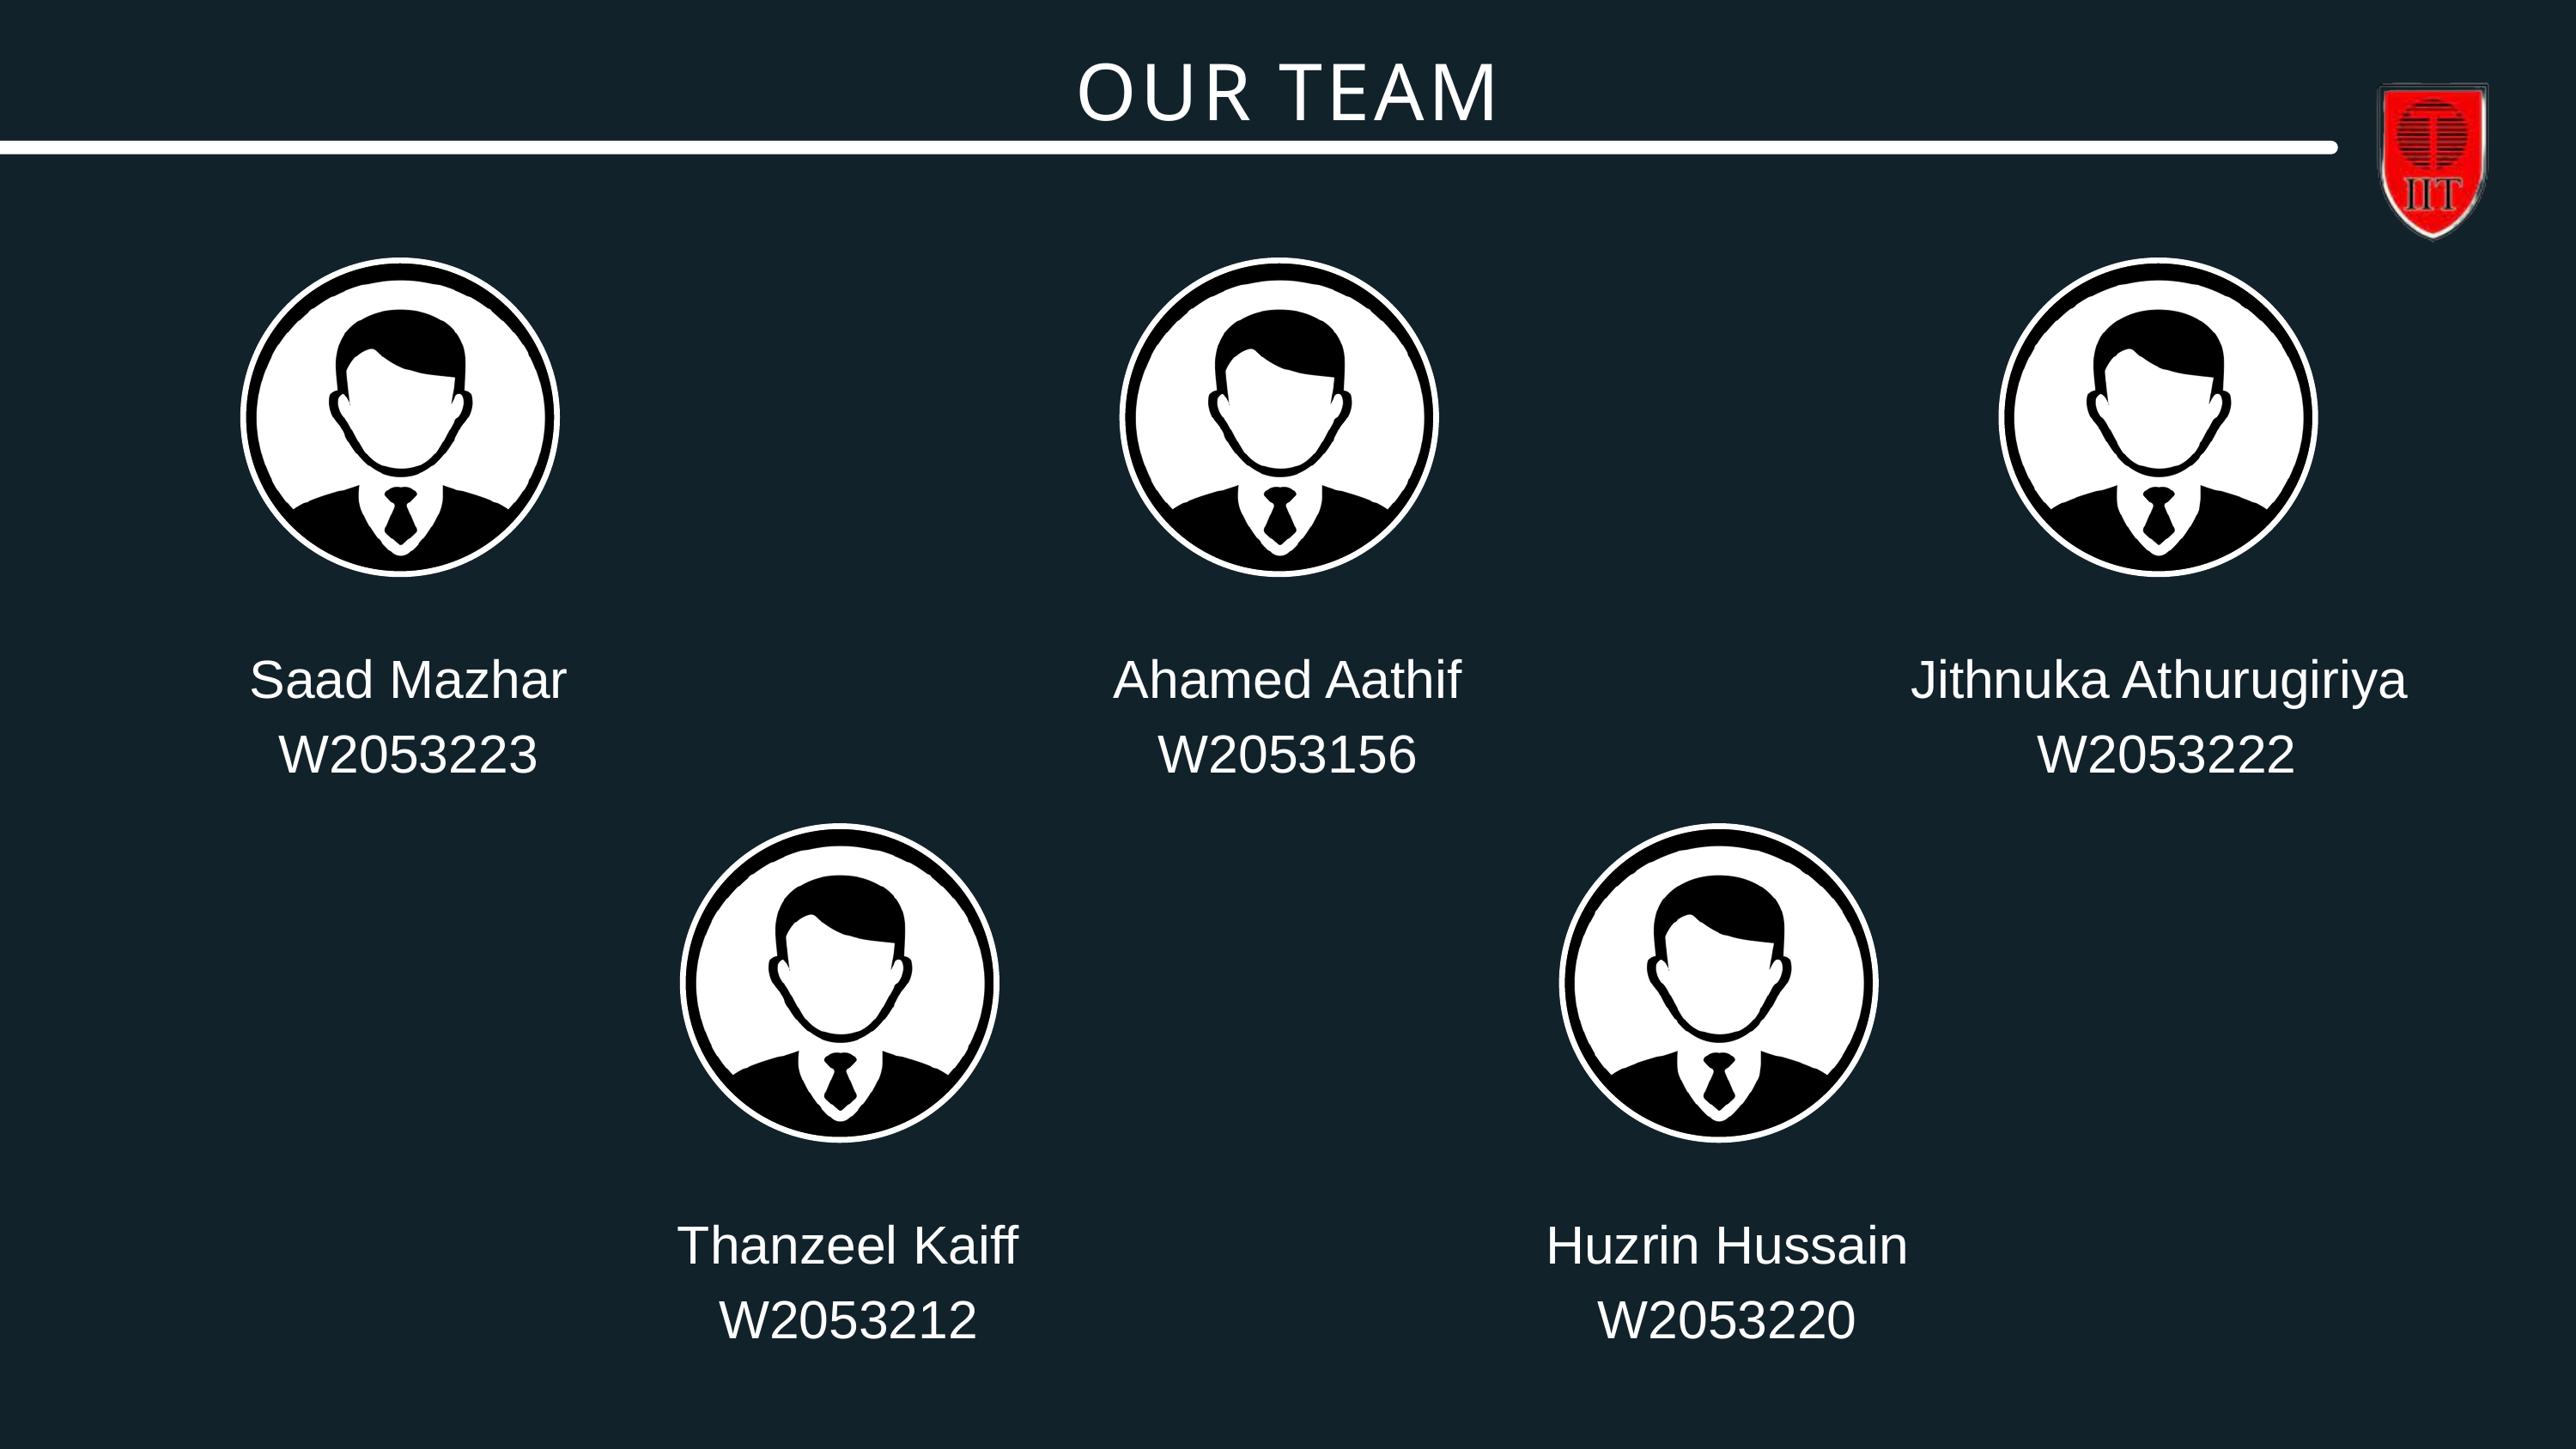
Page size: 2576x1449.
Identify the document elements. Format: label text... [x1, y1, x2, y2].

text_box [1024, 253, 1552, 786]
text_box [144, 253, 673, 786]
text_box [584, 819, 1113, 1353]
text_box [2360, 69, 2501, 255]
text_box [1903, 253, 2432, 786]
text_box OUR TEAM [194, 26, 2381, 137]
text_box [1463, 819, 1992, 1353]
